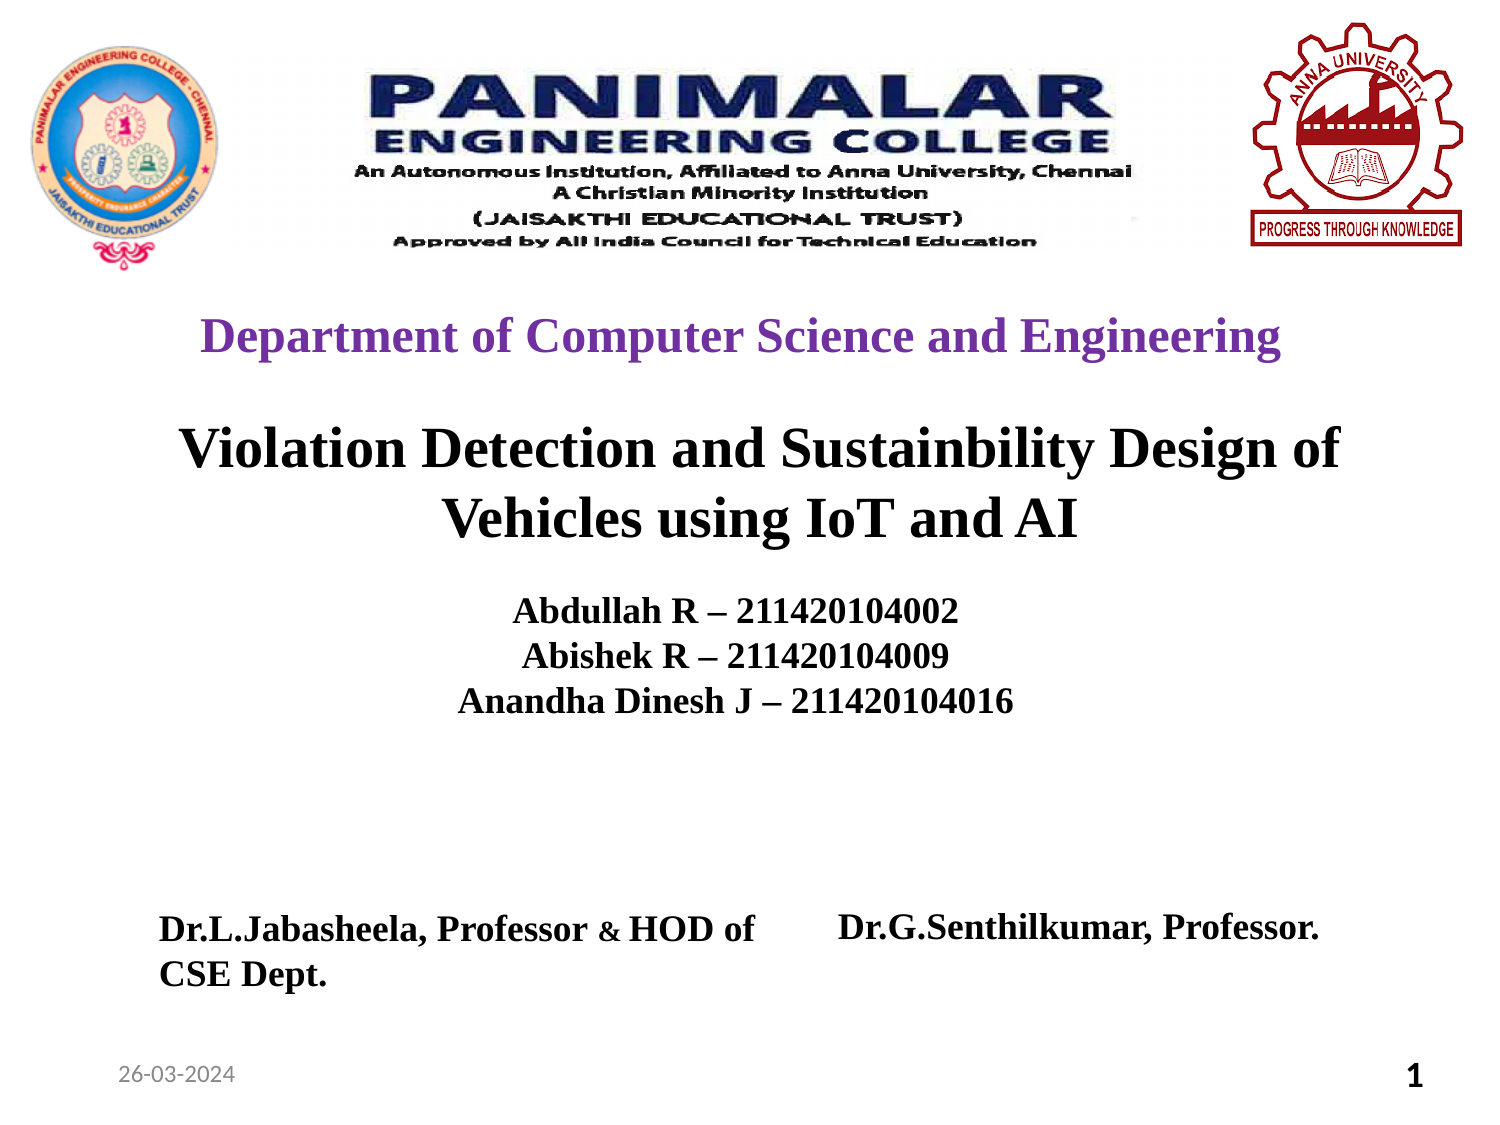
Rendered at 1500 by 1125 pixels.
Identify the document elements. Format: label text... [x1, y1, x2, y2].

text_box Violation Detection and Sustainbility Design of Vehicles using IoT and AI [58, 401, 1463, 557]
text_box Dr.L.Jabasheela, Professor & HOD of CSE Dept. [143, 896, 790, 1002]
picture [1248, 20, 1464, 249]
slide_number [103, 1042, 441, 1103]
text_box Department of Computer Science and Engineering [185, 295, 1337, 371]
text_box Dr.G.Senthilkumar, Professor. [822, 894, 1404, 955]
slide_number ‹#› [1059, 1042, 1439, 1103]
text_box Abdullah R – 211420104002 Abishek R – 211420104009 Anandha Dinesh J – 211420104016 [341, 578, 1130, 774]
picture [5, 36, 1236, 276]
